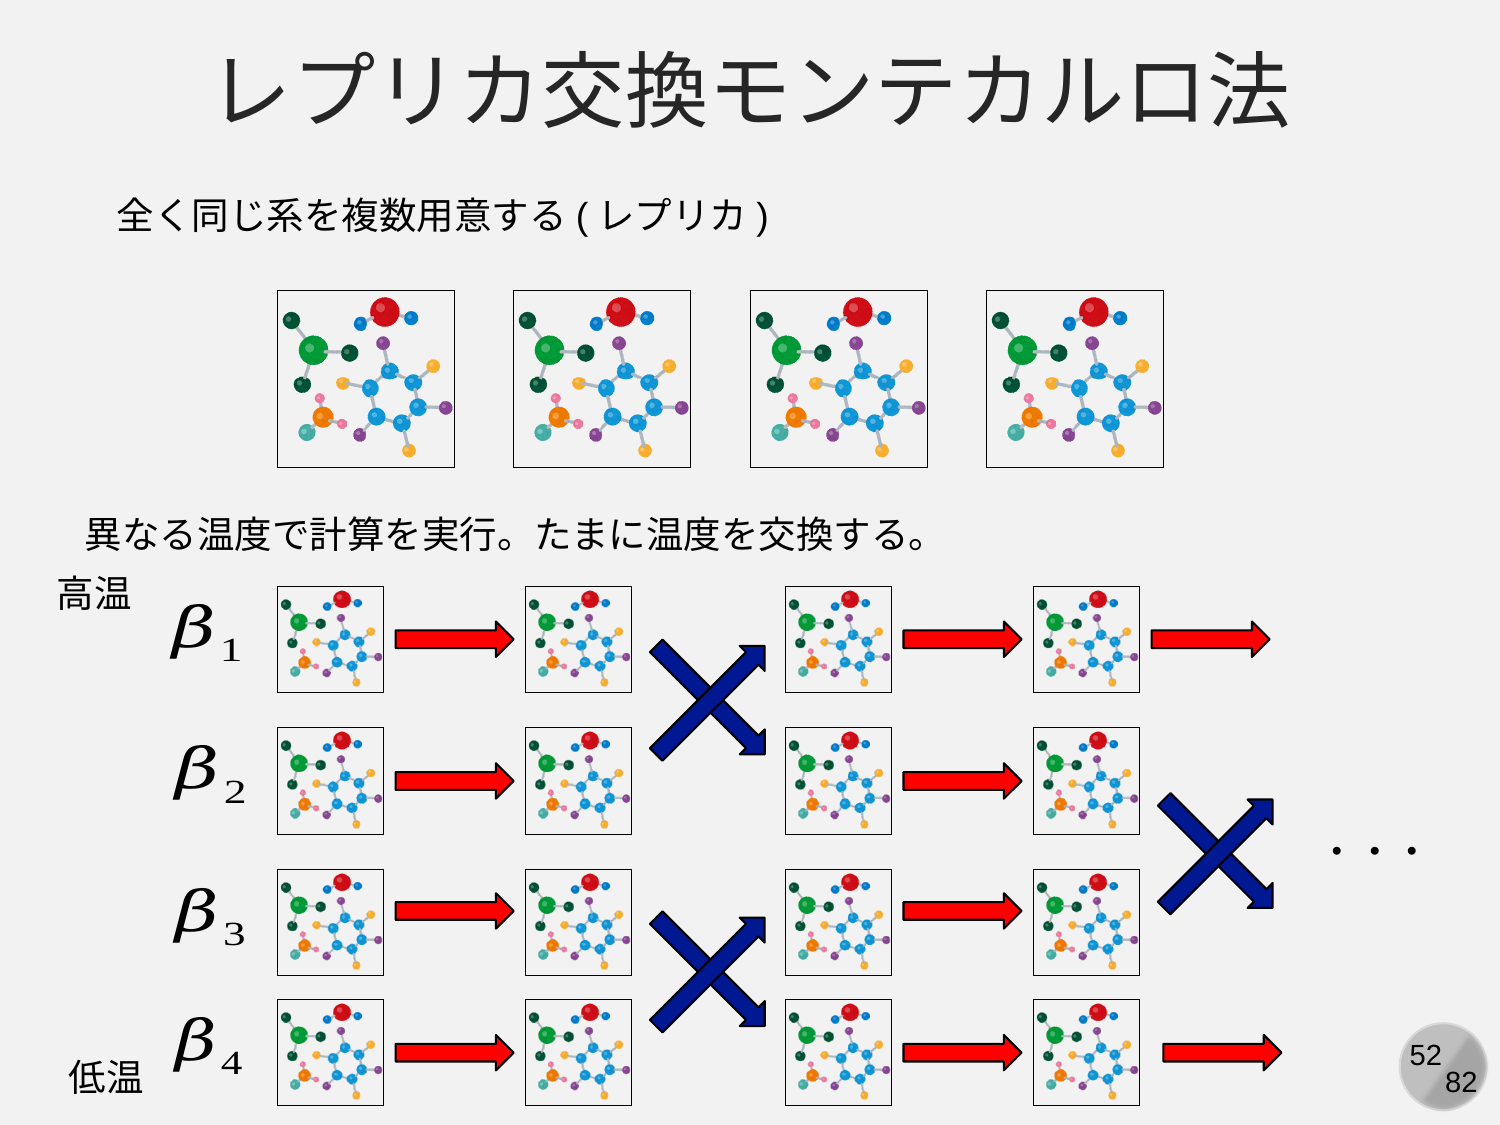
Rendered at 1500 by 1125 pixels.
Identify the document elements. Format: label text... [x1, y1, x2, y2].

text_box [649, 638, 710, 700]
text_box 全く同じ系を複数用意する(レプリカ) [102, 184, 784, 245]
picture [785, 999, 892, 1106]
text_box ・・・ [1303, 820, 1447, 881]
picture [1033, 869, 1140, 976]
picture [513, 290, 691, 468]
picture [785, 727, 892, 835]
picture [277, 586, 384, 693]
text_box [711, 972, 766, 1028]
picture [525, 999, 632, 1106]
text_box [394, 1033, 515, 1072]
text_box [1219, 854, 1274, 909]
text_box [711, 700, 766, 756]
text_box 異なる温度で計算を実行。たまに温度を交換する。 [69, 503, 962, 564]
text_box [902, 620, 1023, 658]
picture [1033, 999, 1140, 1106]
text_box [649, 910, 710, 972]
text_box [902, 1033, 1023, 1072]
picture [277, 999, 384, 1106]
text_box [1162, 1033, 1283, 1072]
picture [785, 586, 892, 693]
text_box [1150, 620, 1271, 658]
picture [749, 290, 928, 468]
picture [785, 869, 892, 976]
picture [277, 727, 384, 835]
picture [525, 586, 632, 693]
text_box [649, 644, 766, 762]
picture [525, 727, 632, 835]
picture [277, 869, 384, 976]
picture [277, 290, 455, 468]
text_box [394, 620, 515, 658]
picture [1033, 586, 1140, 693]
text_box 低温 [53, 1046, 159, 1107]
text_box [394, 892, 515, 930]
list レプリカ交換モンテカルロ法 [0, 31, 1500, 155]
picture [525, 869, 632, 976]
text_box [902, 762, 1023, 800]
picture [986, 290, 1164, 468]
text_box 高温 [41, 562, 147, 623]
text_box [902, 892, 1023, 930]
text_box [1157, 792, 1218, 854]
picture [1033, 727, 1140, 835]
text_box [394, 762, 515, 800]
text_box [1157, 798, 1274, 916]
text_box [649, 916, 766, 1034]
